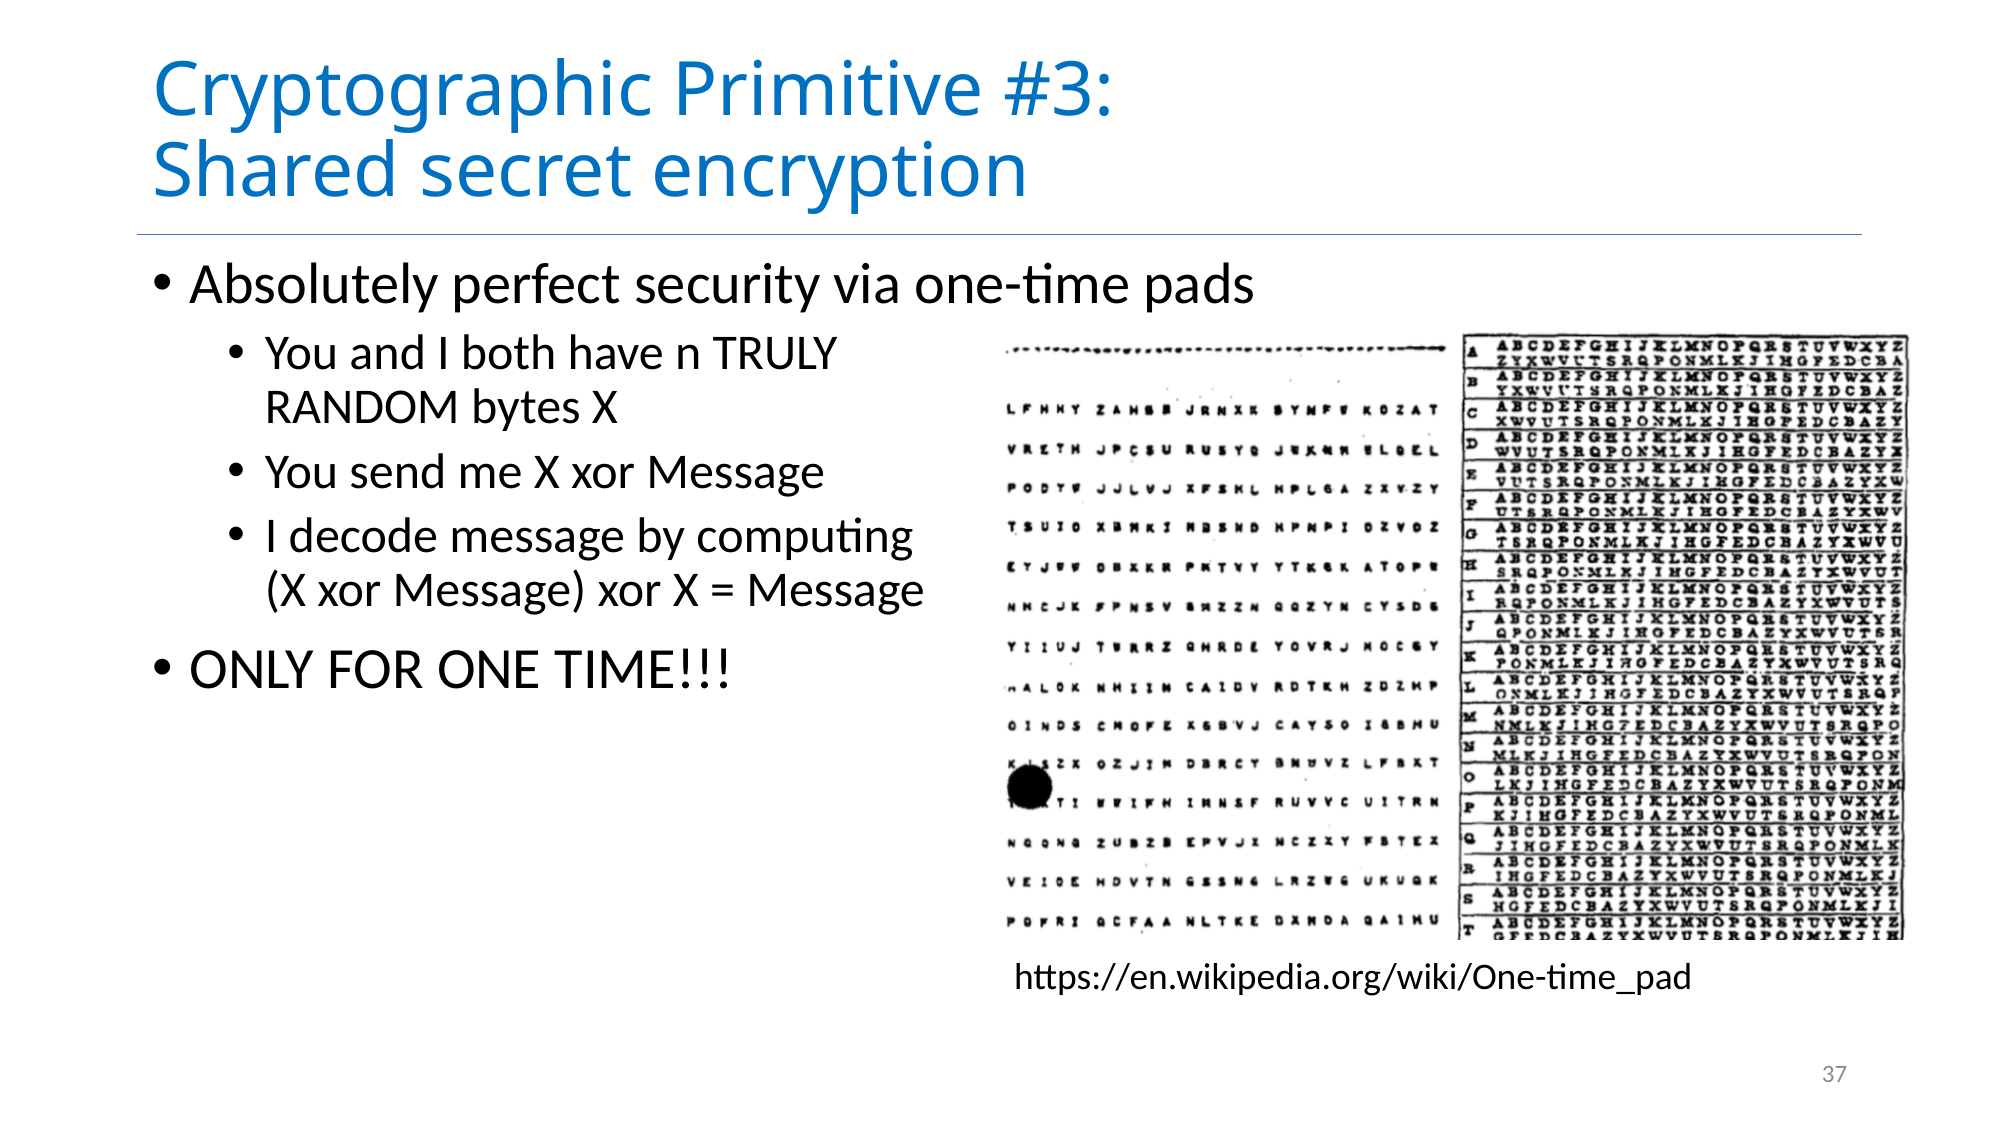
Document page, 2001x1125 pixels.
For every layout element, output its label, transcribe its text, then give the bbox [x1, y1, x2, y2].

text_box https://en.wikipedia.org/wiki/One-time_pad [999, 944, 2000, 1005]
slide_number 37 [1412, 1042, 1863, 1103]
list Absolutely perfect security via one-time pads You and I both have n TRULY RANDOM bytes X You send me X xor Message I decode message by computing (X xor Message) xor X = Message ONLY FOR ONE TIME!!! [137, 246, 1919, 1071]
title Cryptographic Primitive #3: Shared secret encryption [137, 3, 1863, 221]
picture [999, 327, 1919, 940]
